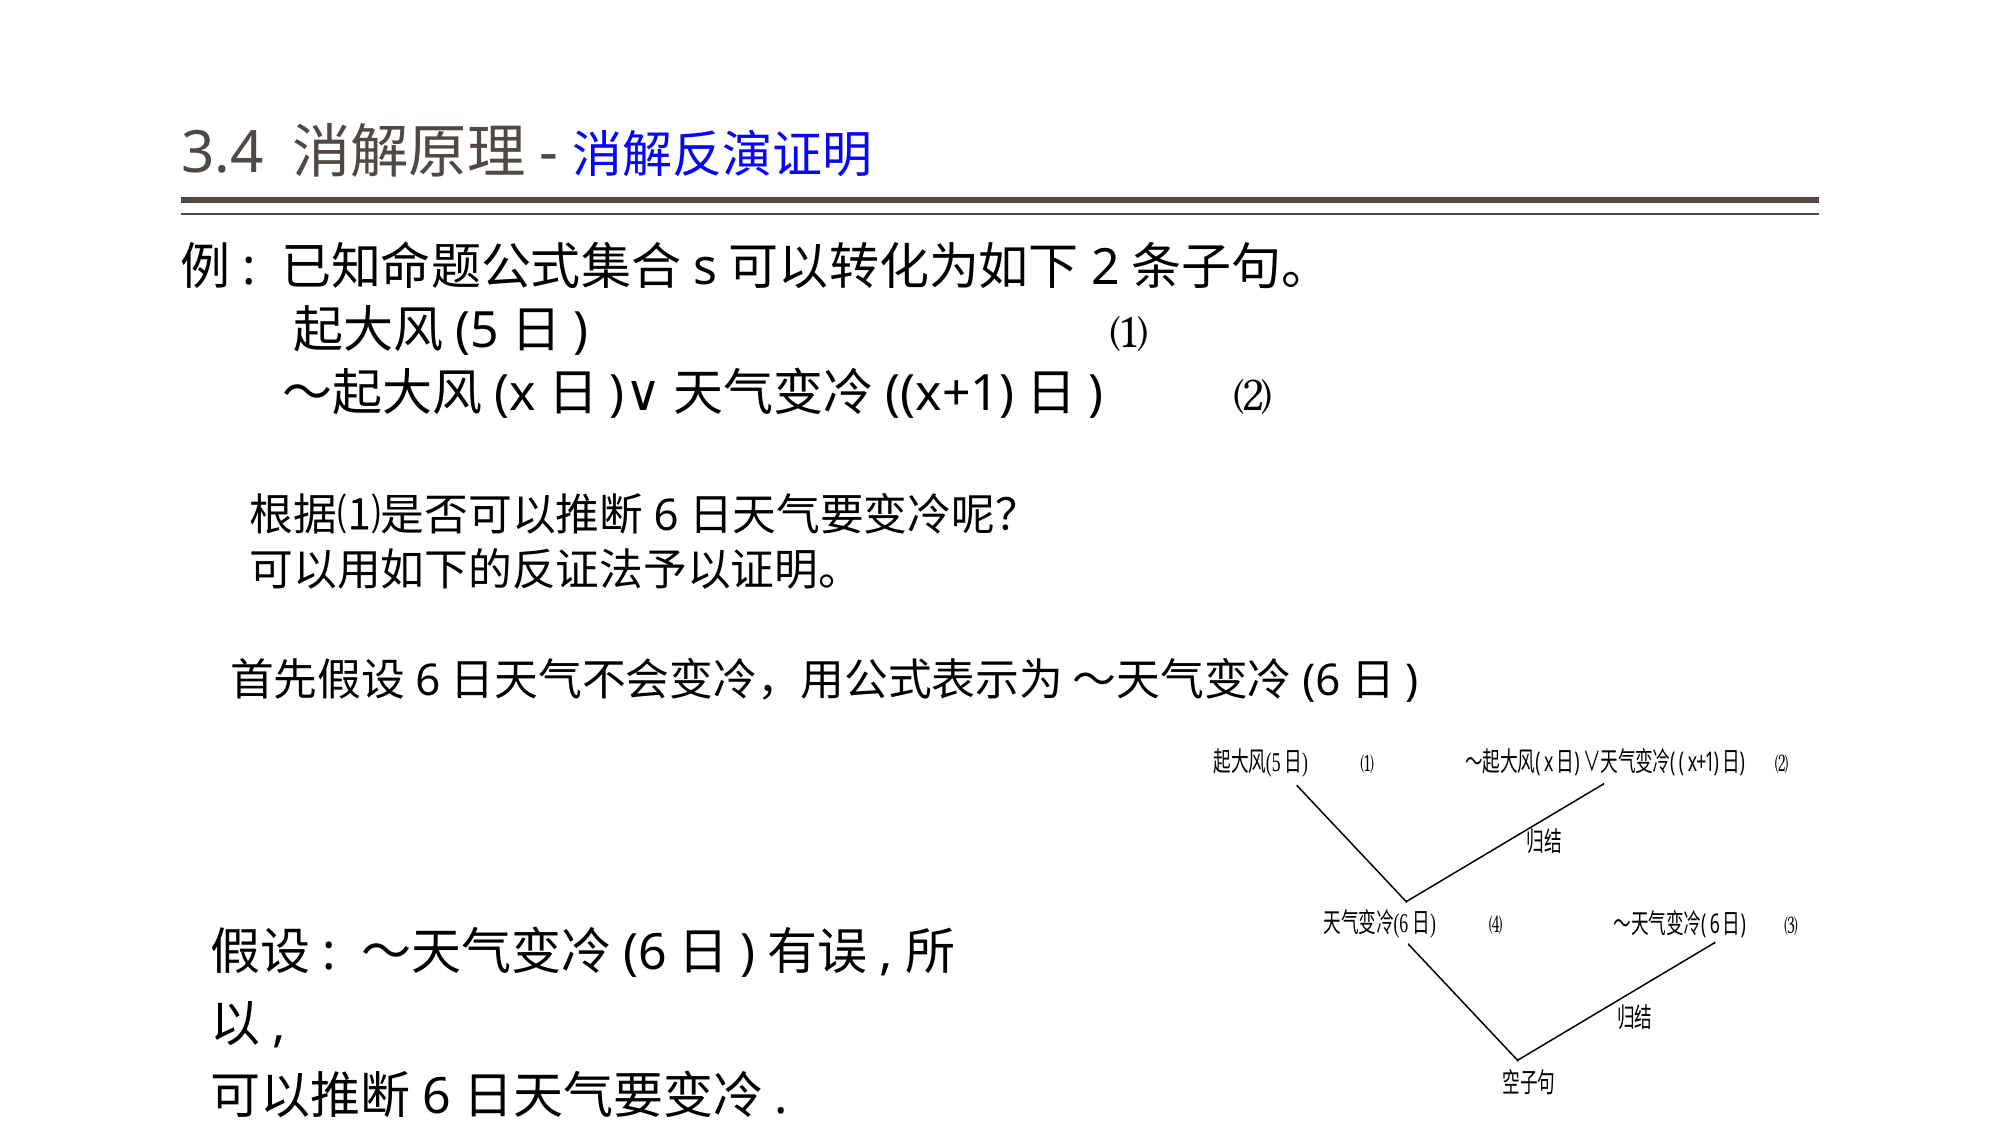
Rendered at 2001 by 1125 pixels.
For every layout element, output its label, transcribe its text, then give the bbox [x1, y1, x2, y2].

text_box 例: 已知命题公式集合s可以转化为如下2条子句。 起大风(5日) ⑴ ～起大风(x日)∨天气变冷((x+1)日) ⑵ 根据⑴是否可以推断6日天气要变冷呢？ 可以用如下的反证法予以证明。 首先假设6日天气不会变冷，用公式表示为 ～天气变冷(6日) [165, 224, 1498, 712]
text_box 假设: ～天气变冷(6日)有误,所以, 可以推断6日天气要变冷. [195, 900, 1034, 1125]
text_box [1159, 716, 1837, 1109]
title 3.4 消解原理-消解反演证明 [181, 12, 1819, 193]
